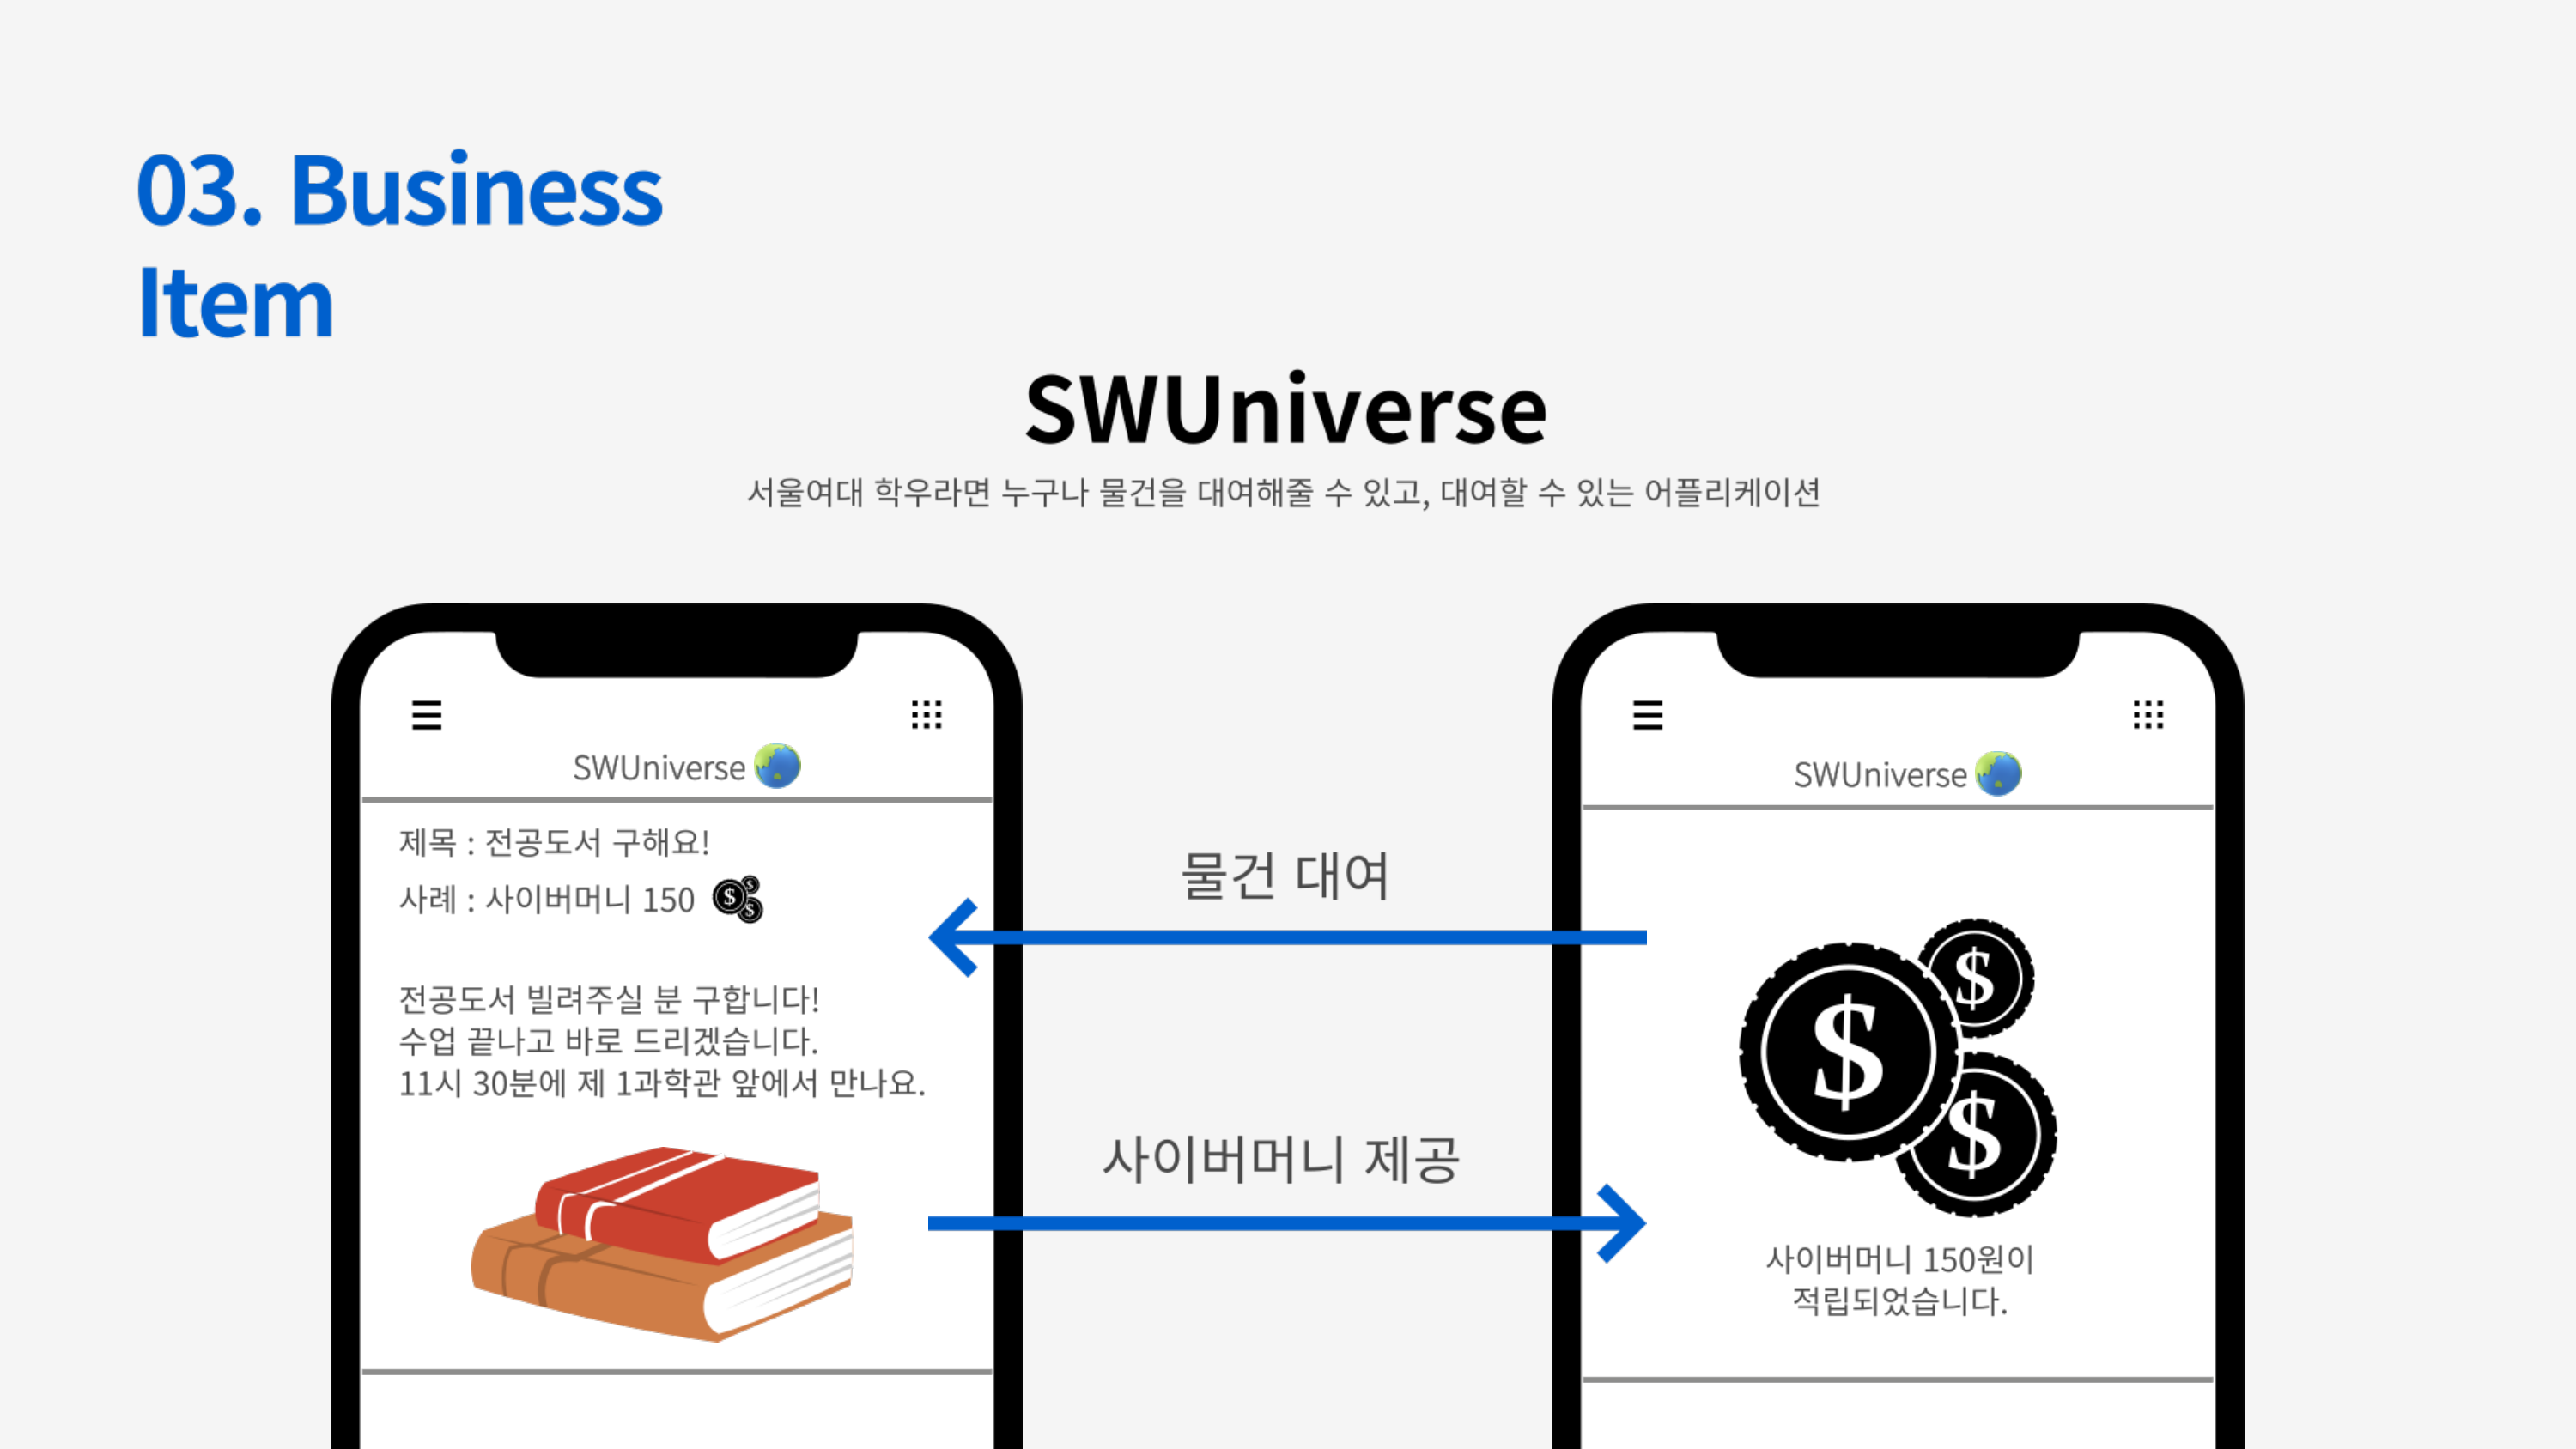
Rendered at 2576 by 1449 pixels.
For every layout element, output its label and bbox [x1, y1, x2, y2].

text_box [573, 743, 802, 790]
picture [393, 972, 942, 1121]
picture [121, 107, 707, 382]
picture [740, 330, 1837, 530]
text_box [714, 861, 777, 938]
text_box [928, 1181, 1571, 1266]
text_box [1575, 751, 2222, 1386]
picture [1093, 1113, 1485, 1211]
text_box [1552, 603, 2245, 1449]
text_box [928, 895, 1571, 980]
picture [393, 814, 736, 937]
picture [1171, 829, 1411, 927]
text_box [331, 603, 1023, 1449]
text_box [354, 794, 1000, 805]
text_box [471, 1147, 854, 1343]
text_box [354, 1367, 1000, 1378]
